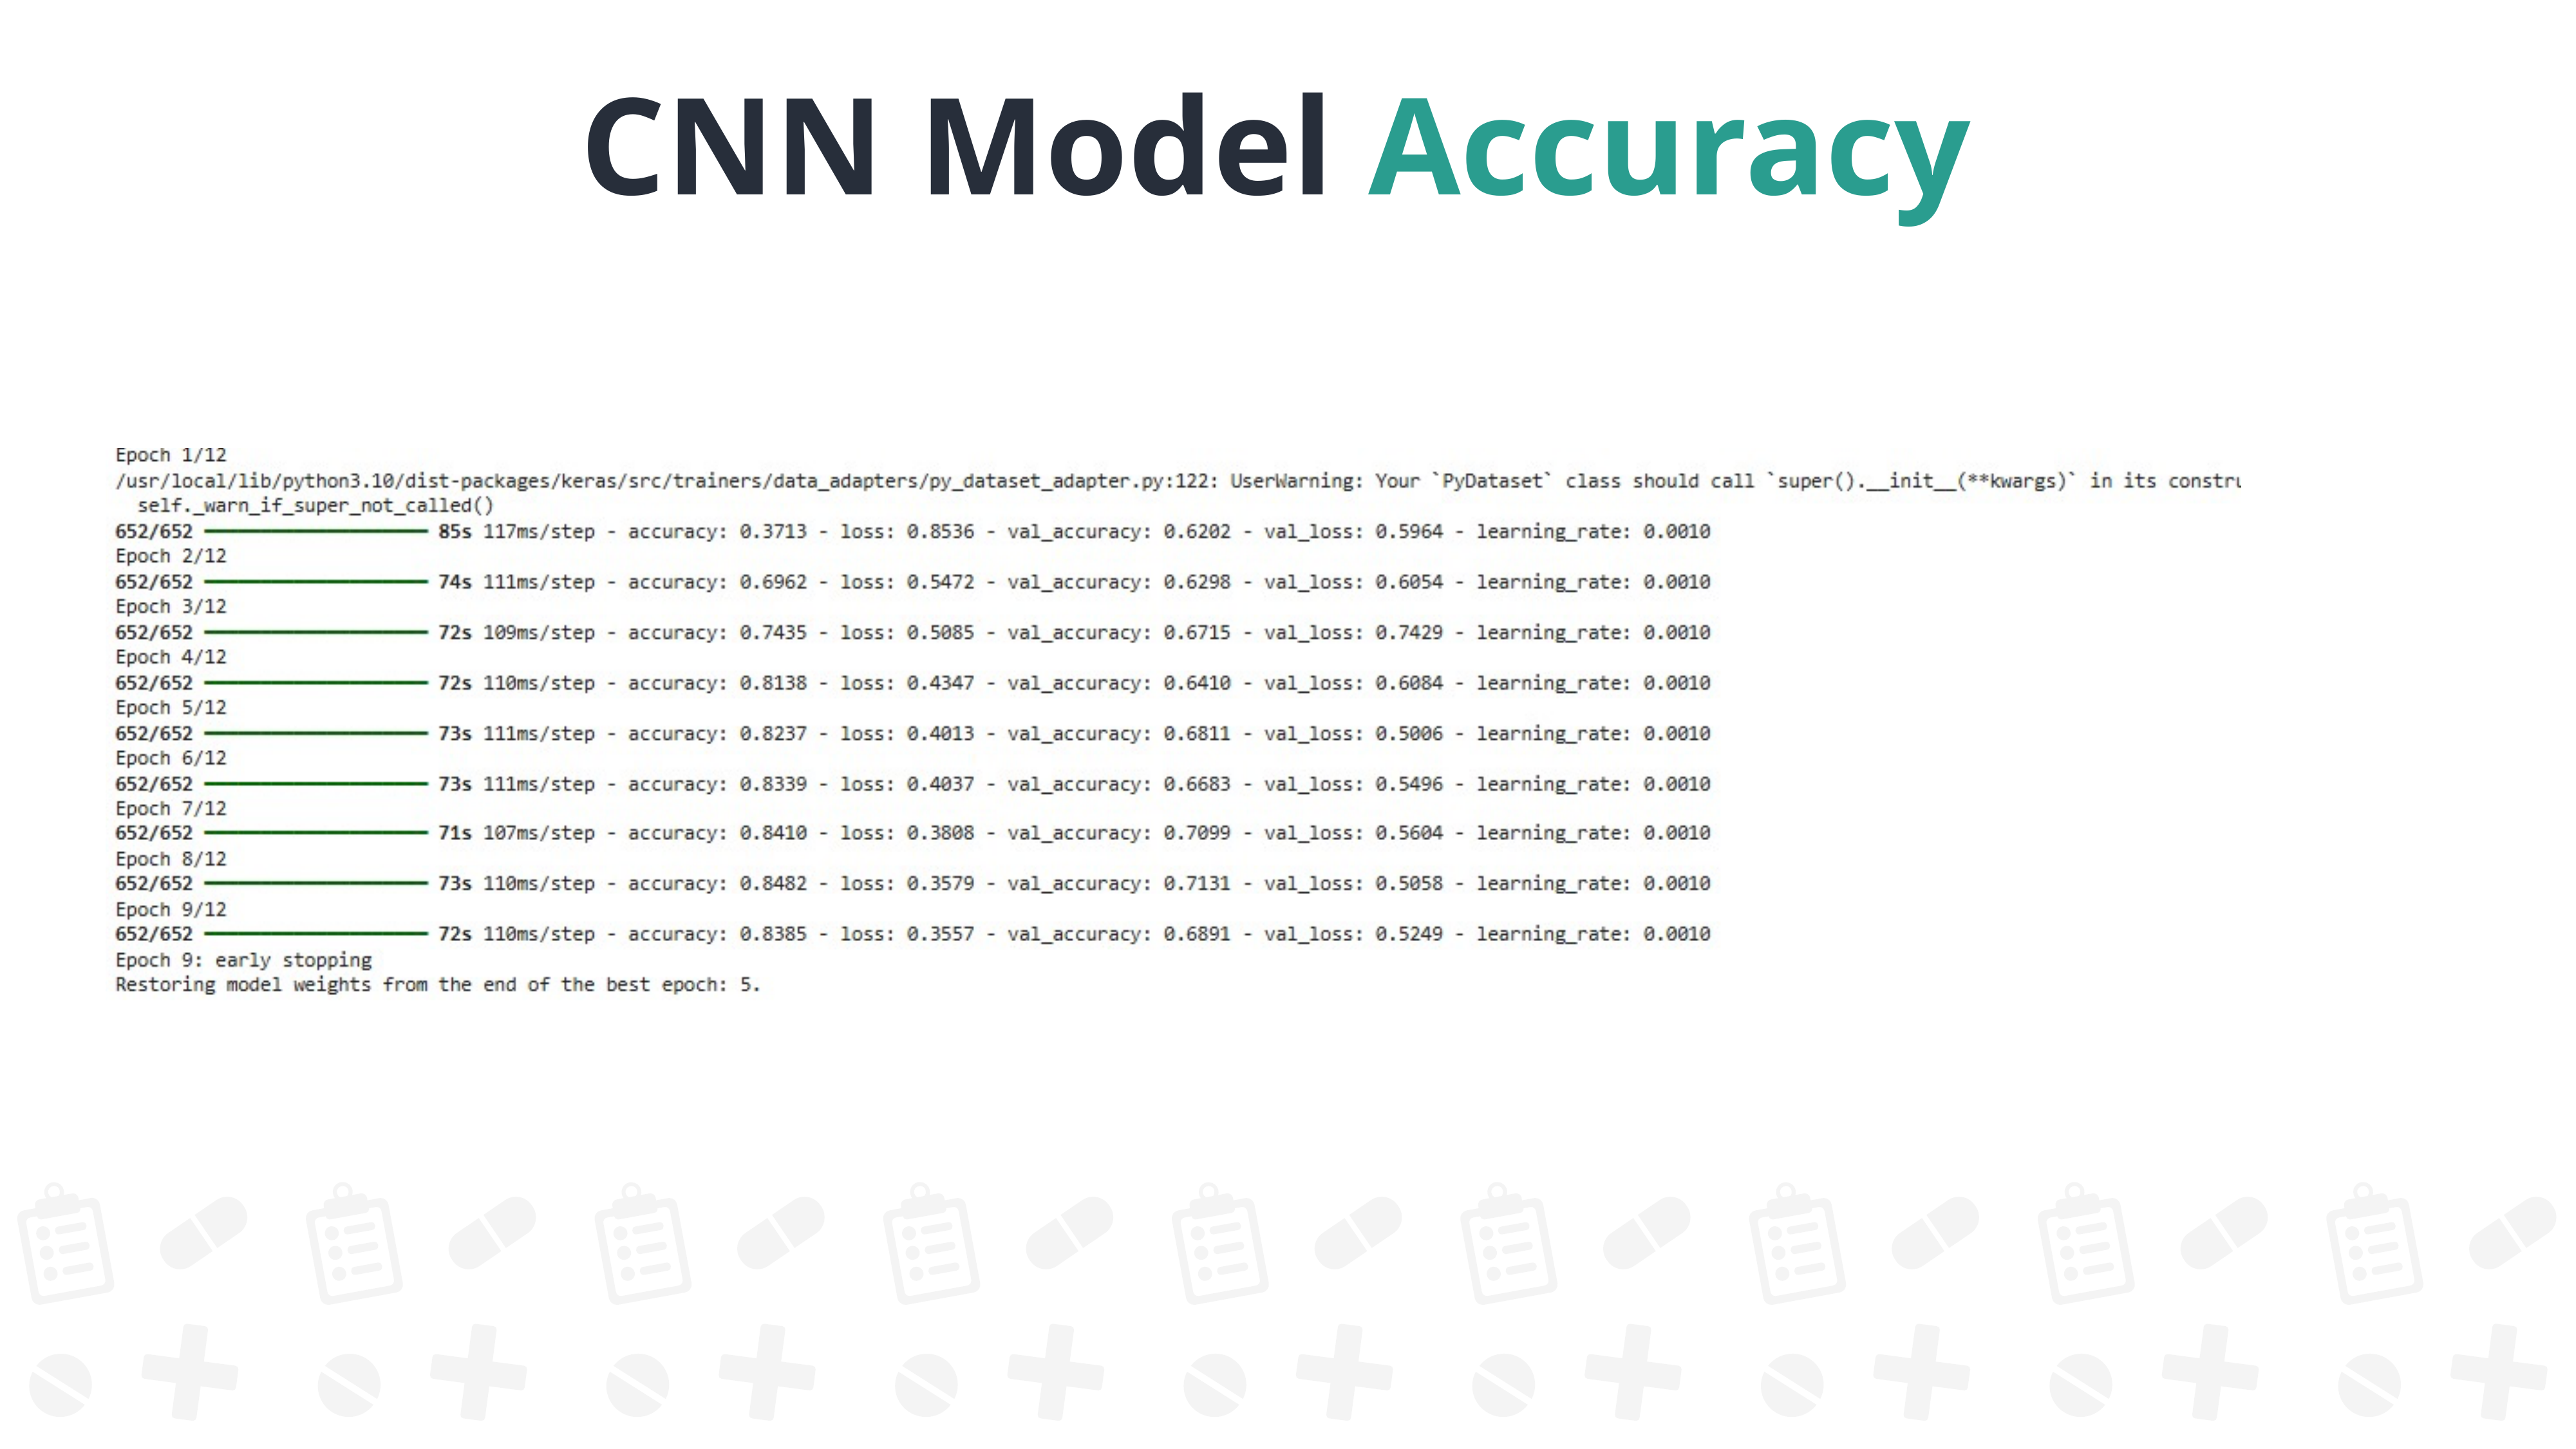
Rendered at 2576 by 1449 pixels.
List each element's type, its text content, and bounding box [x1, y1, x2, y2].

title CNN Model Accuracy [367, 74, 2185, 234]
picture [106, 448, 2241, 1000]
